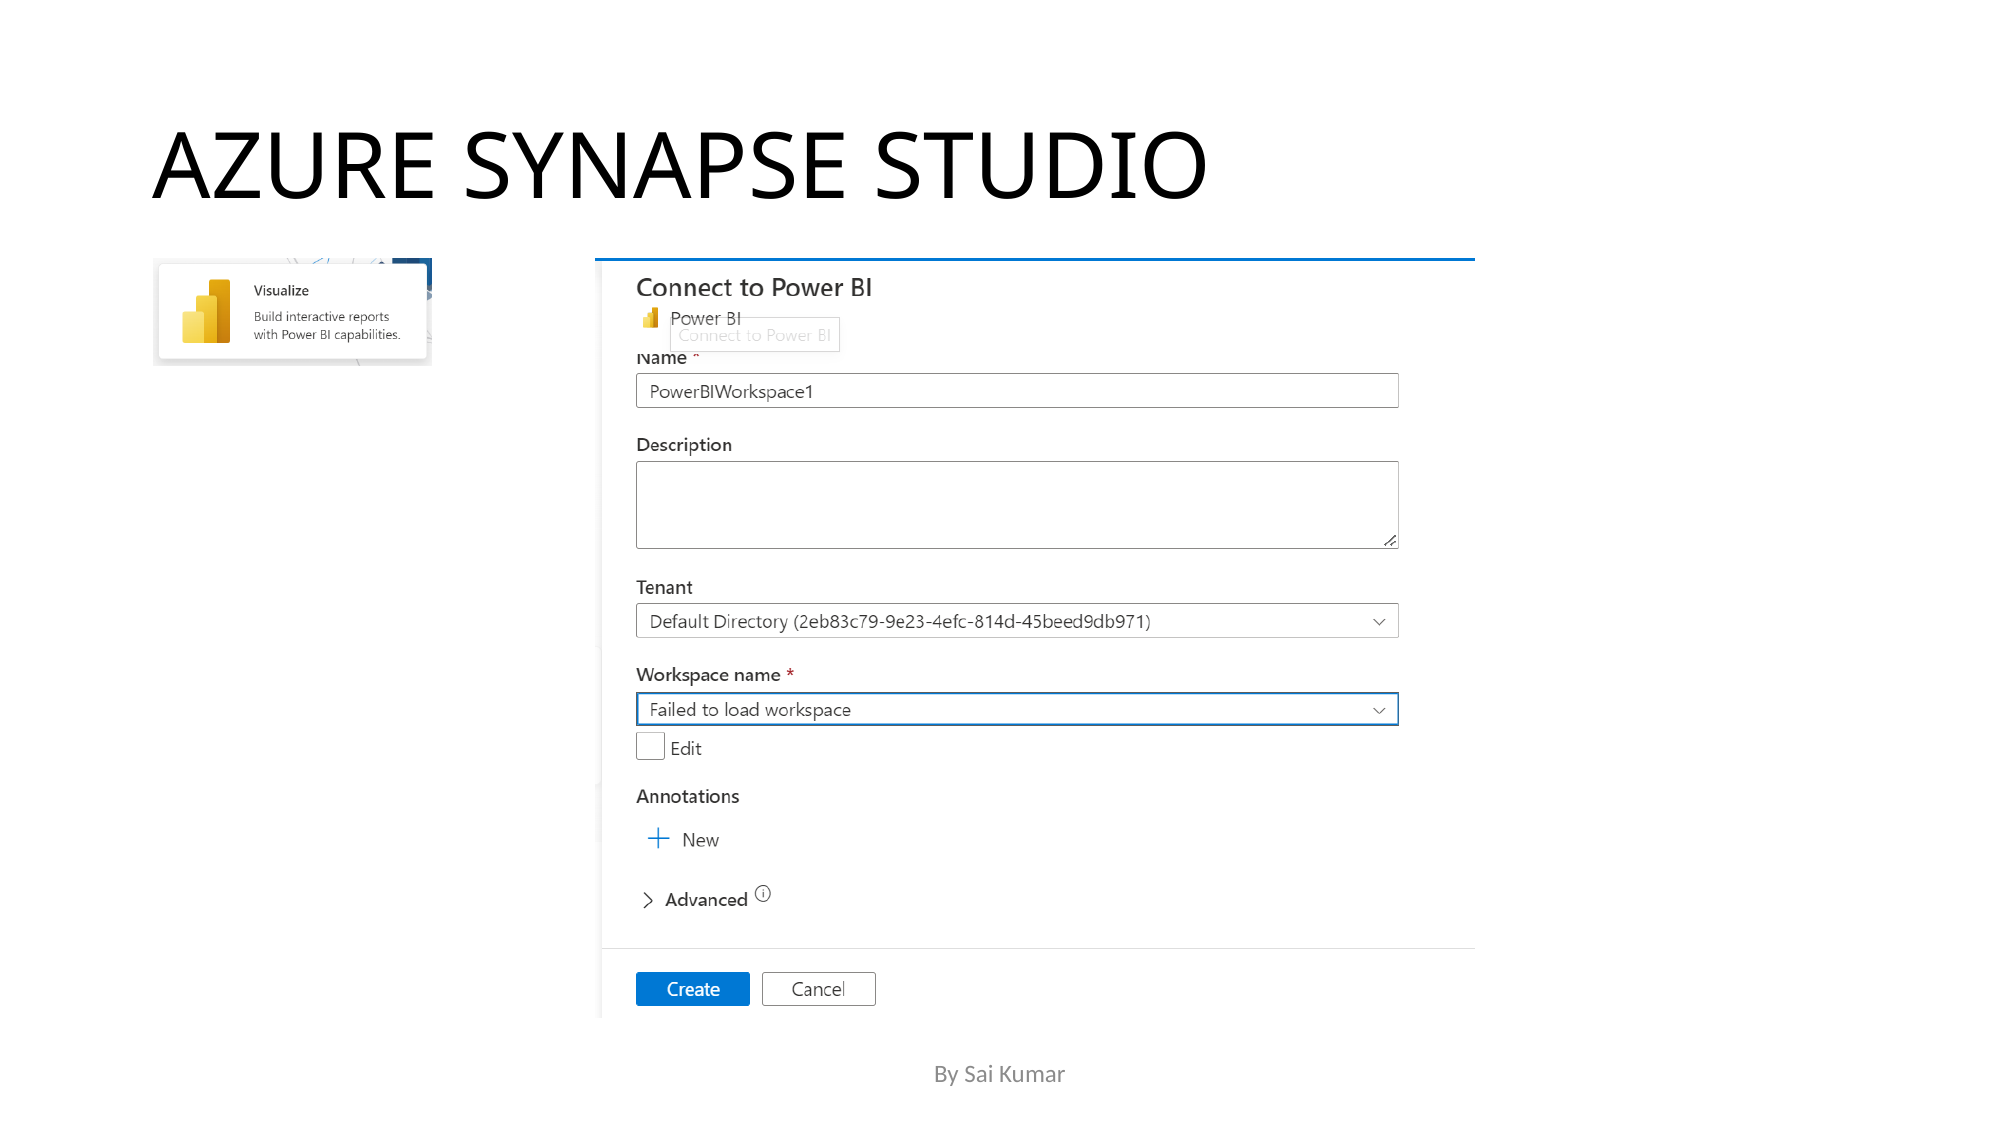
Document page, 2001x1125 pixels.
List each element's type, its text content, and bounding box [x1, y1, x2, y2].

title AZURE SYNAPSE STUDIO [137, 59, 1863, 278]
picture [153, 258, 432, 366]
footer By Sai Kumar [662, 1042, 1338, 1103]
picture [595, 258, 1475, 1018]
